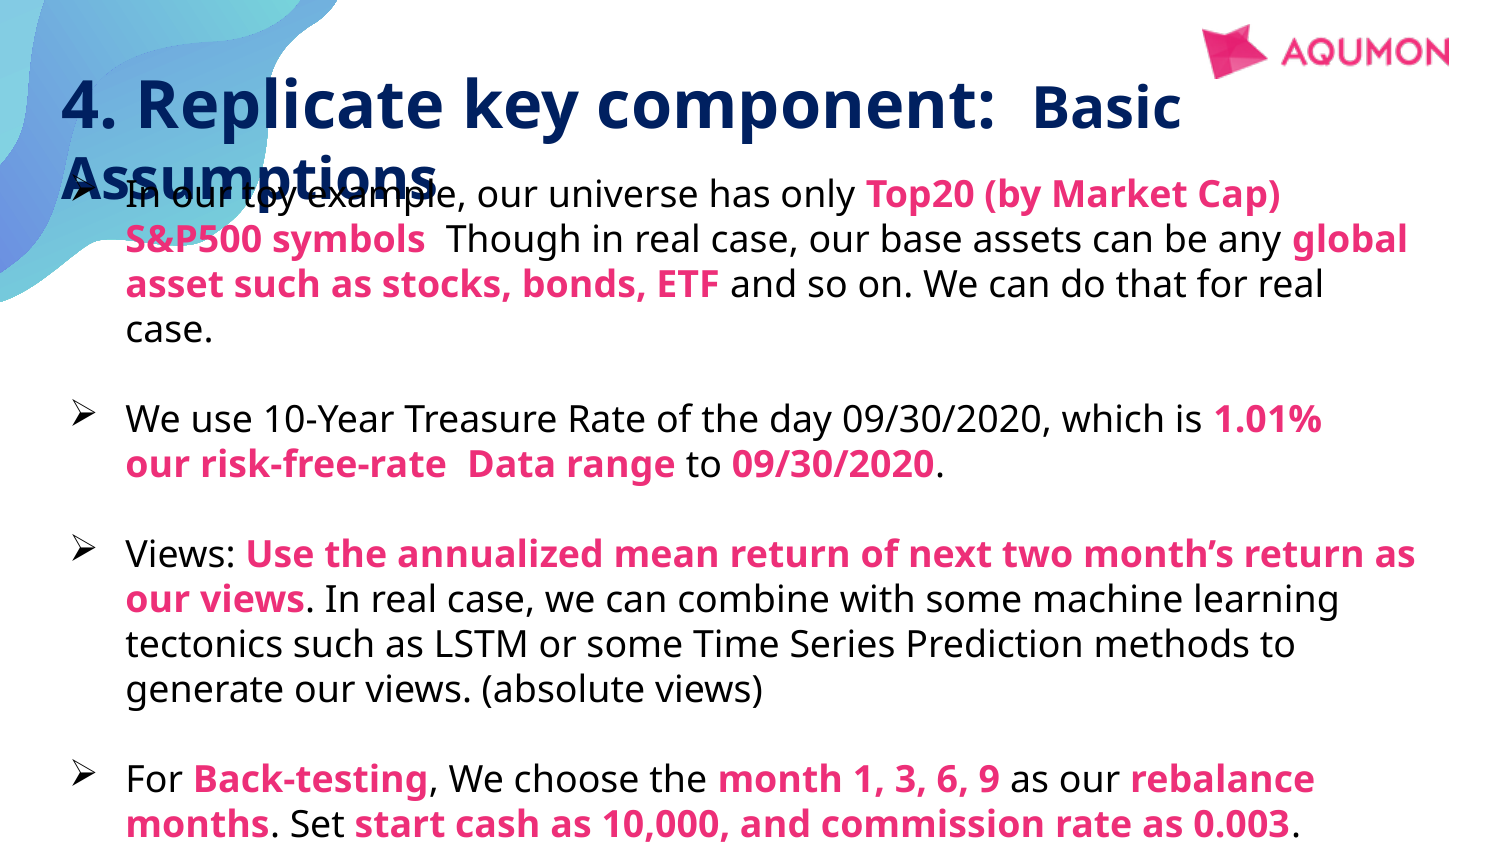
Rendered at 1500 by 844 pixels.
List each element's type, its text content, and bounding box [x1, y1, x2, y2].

text_box 4. Replicate key component: Basic Assumptions [381, 61, 1426, 153]
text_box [0, 0, 377, 438]
text_box In our toy example, our universe has only Top20 (by Market Cap) S&P500 symbols. Though in real case, our base assets can be any global asset such as stocks, bonds, ETF and so on. We can do that for real case. We use 10-Year Treasure Rate of the day 09/30/2020, which is 1.01% as our risk-free-rate. Data range to 09/30/2020. Views: Use the annualized mean return of next two month’s return as our views. In real case, we can combine with some machine learning tectonics such as LSTM or some Time Series Prediction methods to generate our views. (absolute views) For Back-testing, We choose the month 1, 3, 6, 9 as our rebalance months. Set start cash as 10,000, and commission rate as 0.003. [61, 162, 1426, 844]
picture [1202, 24, 1450, 79]
